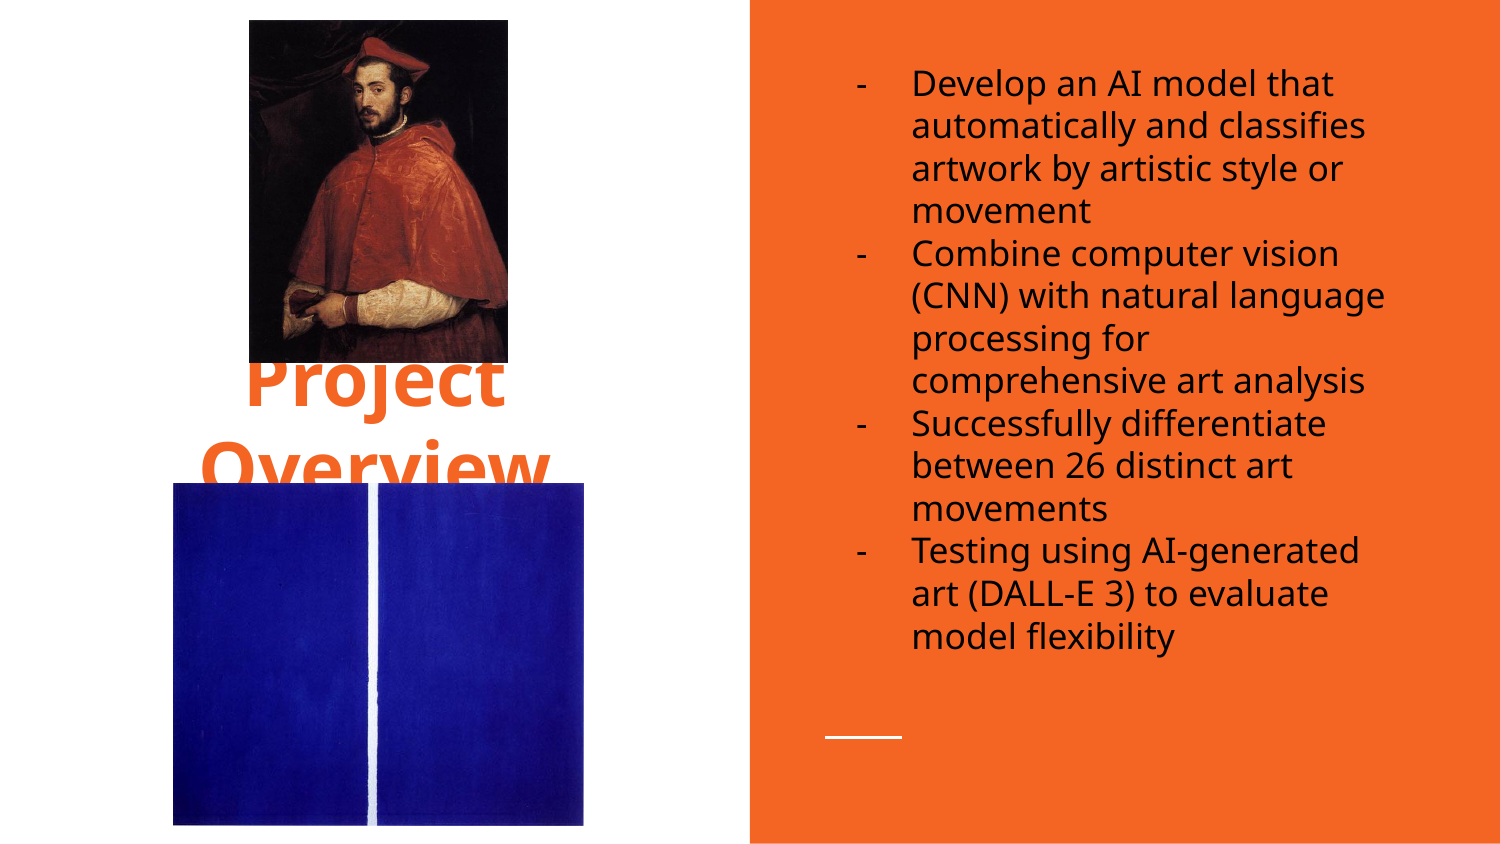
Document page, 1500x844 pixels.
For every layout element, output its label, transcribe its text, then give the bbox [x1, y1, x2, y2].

picture [249, 20, 508, 364]
title Project Overview [43, 313, 708, 530]
picture [173, 483, 584, 826]
text_box Develop an AI model that automatically and classifies artwork by artistic style or movement Combine computer vision (CNN) with natural language processing for comprehensive art analysis Successfully differentiate between 26 distinct art movements Testing using AI-generated art (DALL-E 3) to evaluate model flexibility [821, 45, 1426, 723]
